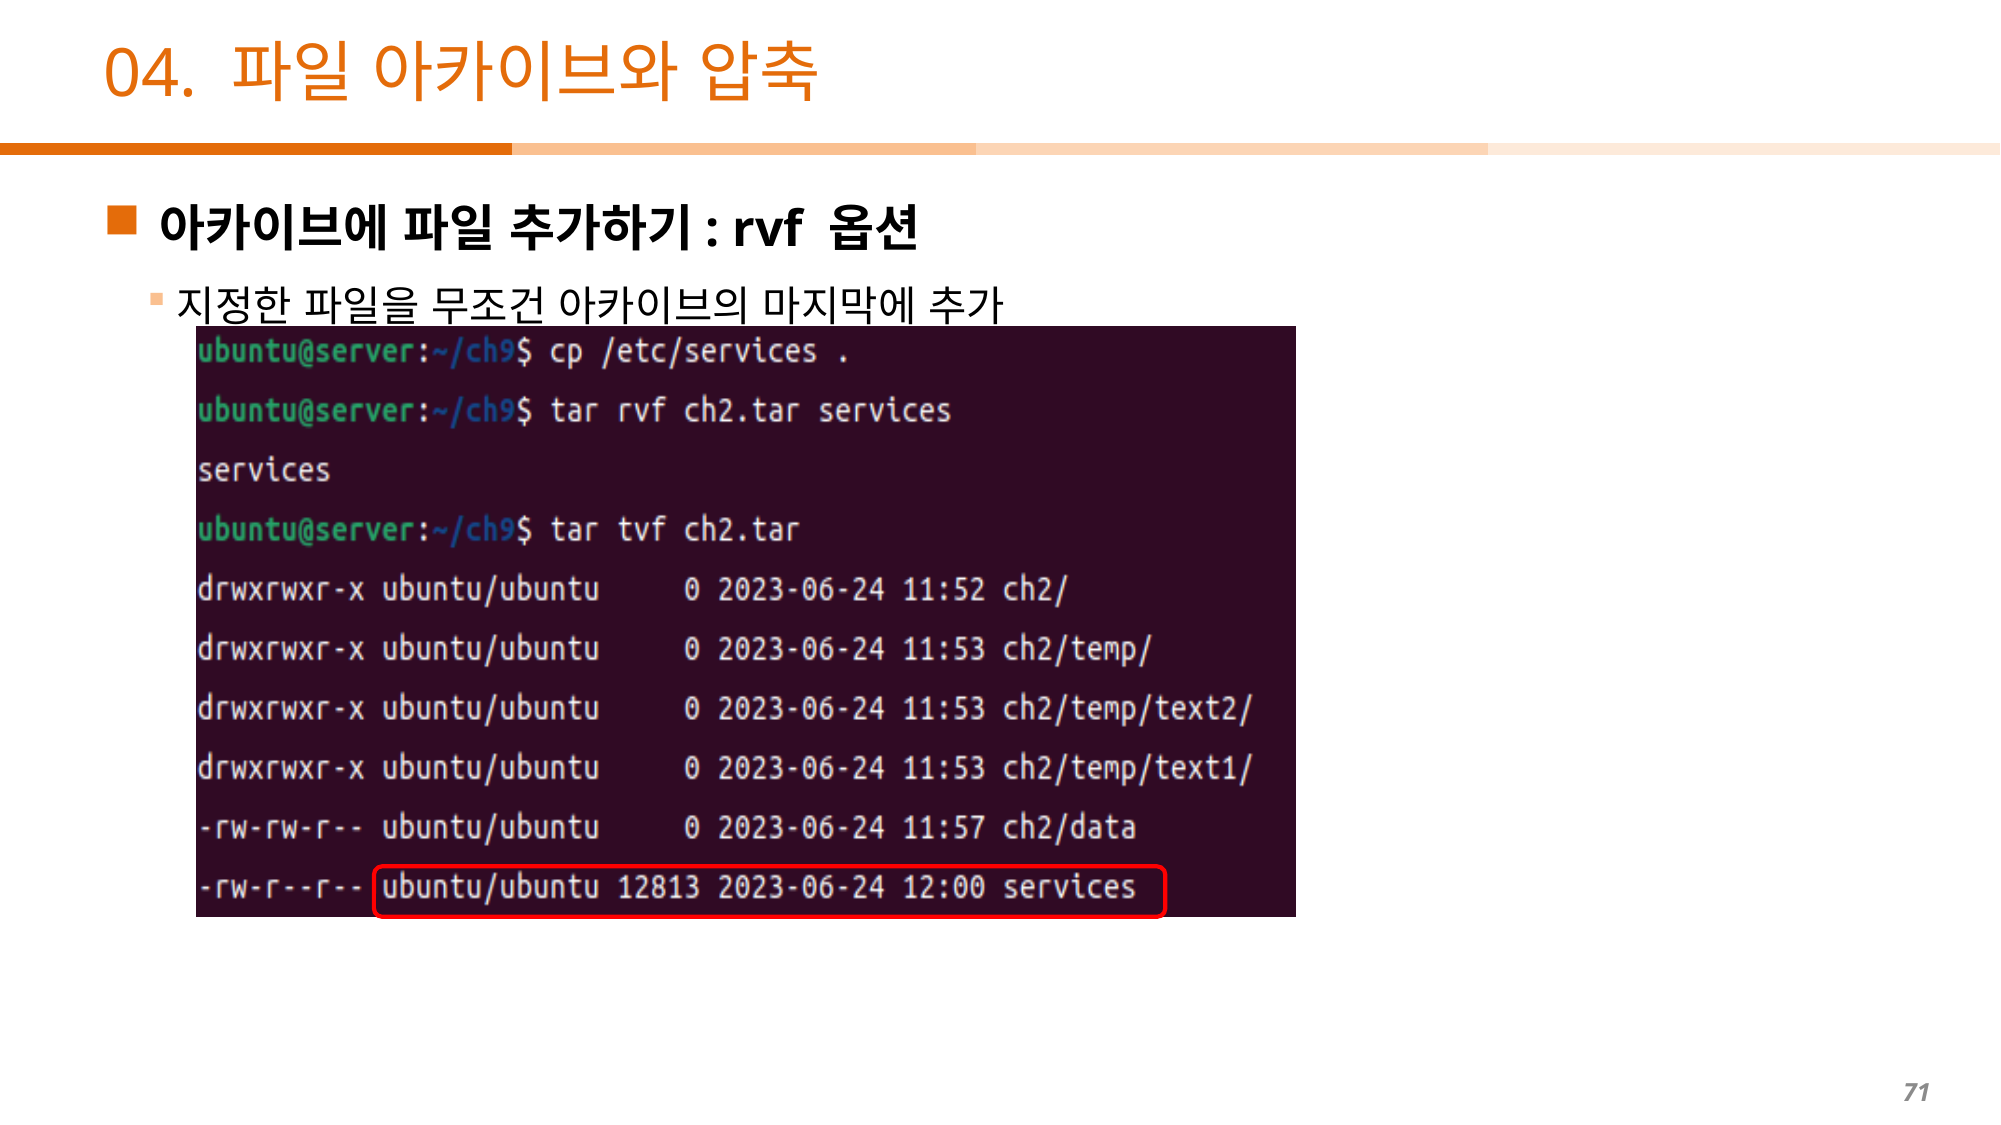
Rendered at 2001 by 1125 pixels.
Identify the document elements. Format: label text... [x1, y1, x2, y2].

picture [196, 326, 1296, 918]
list 아카이브에 파일 추가하기: rvf 옵션 지정한 파일을 무조건 아카이브의 마지막에 추가 [88, 176, 1920, 1083]
title 04. 파일 아카이브와 압축 [88, 18, 1920, 122]
